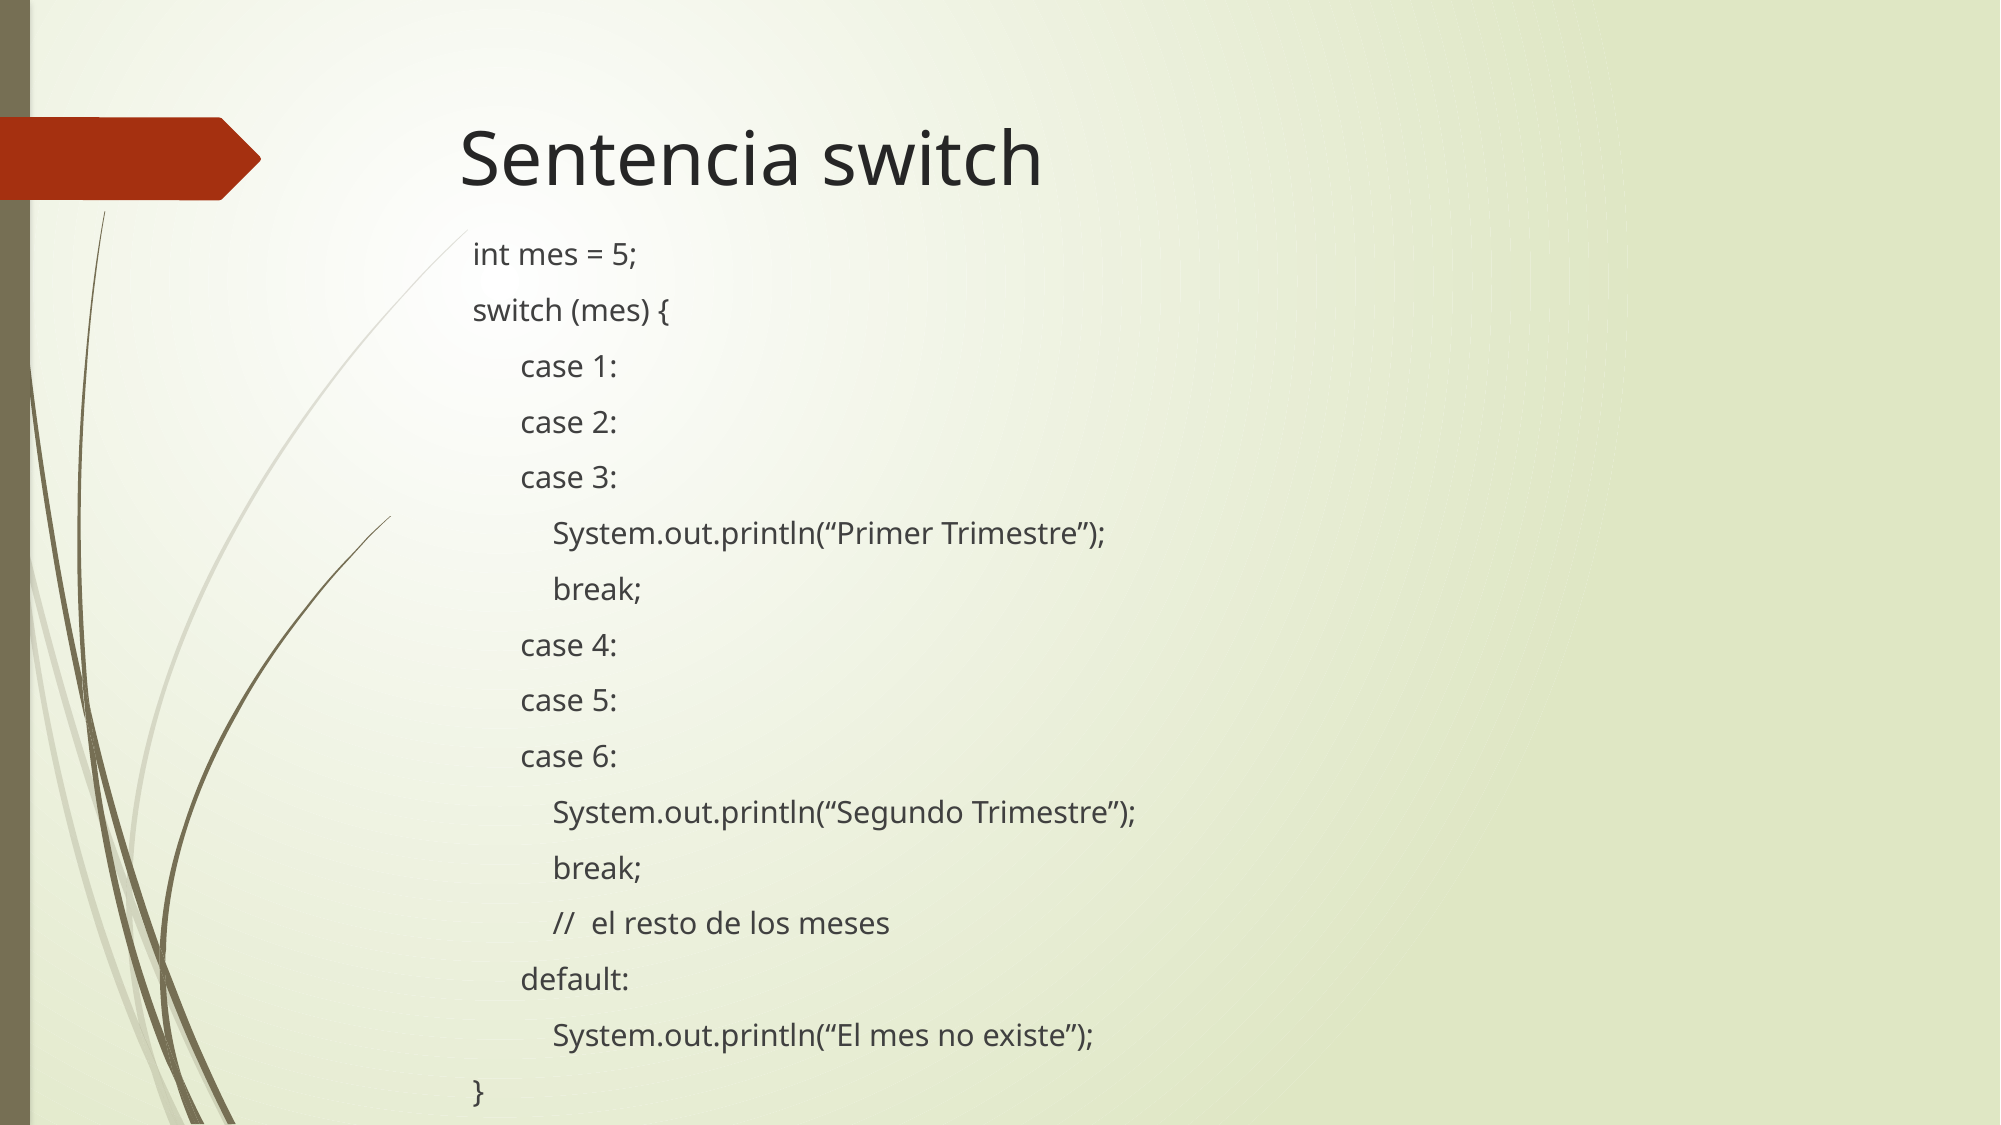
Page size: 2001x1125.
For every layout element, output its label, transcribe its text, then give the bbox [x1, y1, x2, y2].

title Sentencia switch [425, 102, 1888, 227]
list int mes = 5; switch (mes) { case 1: case 2: case 3: System.out.println(“Primer Trimestre”); break; case 4: case 5: case 6: System.out.println(“Segundo Trimestre”); break; // el resto de los meses default: System.out.println(“El mes no existe”); } [424, 227, 1888, 1125]
